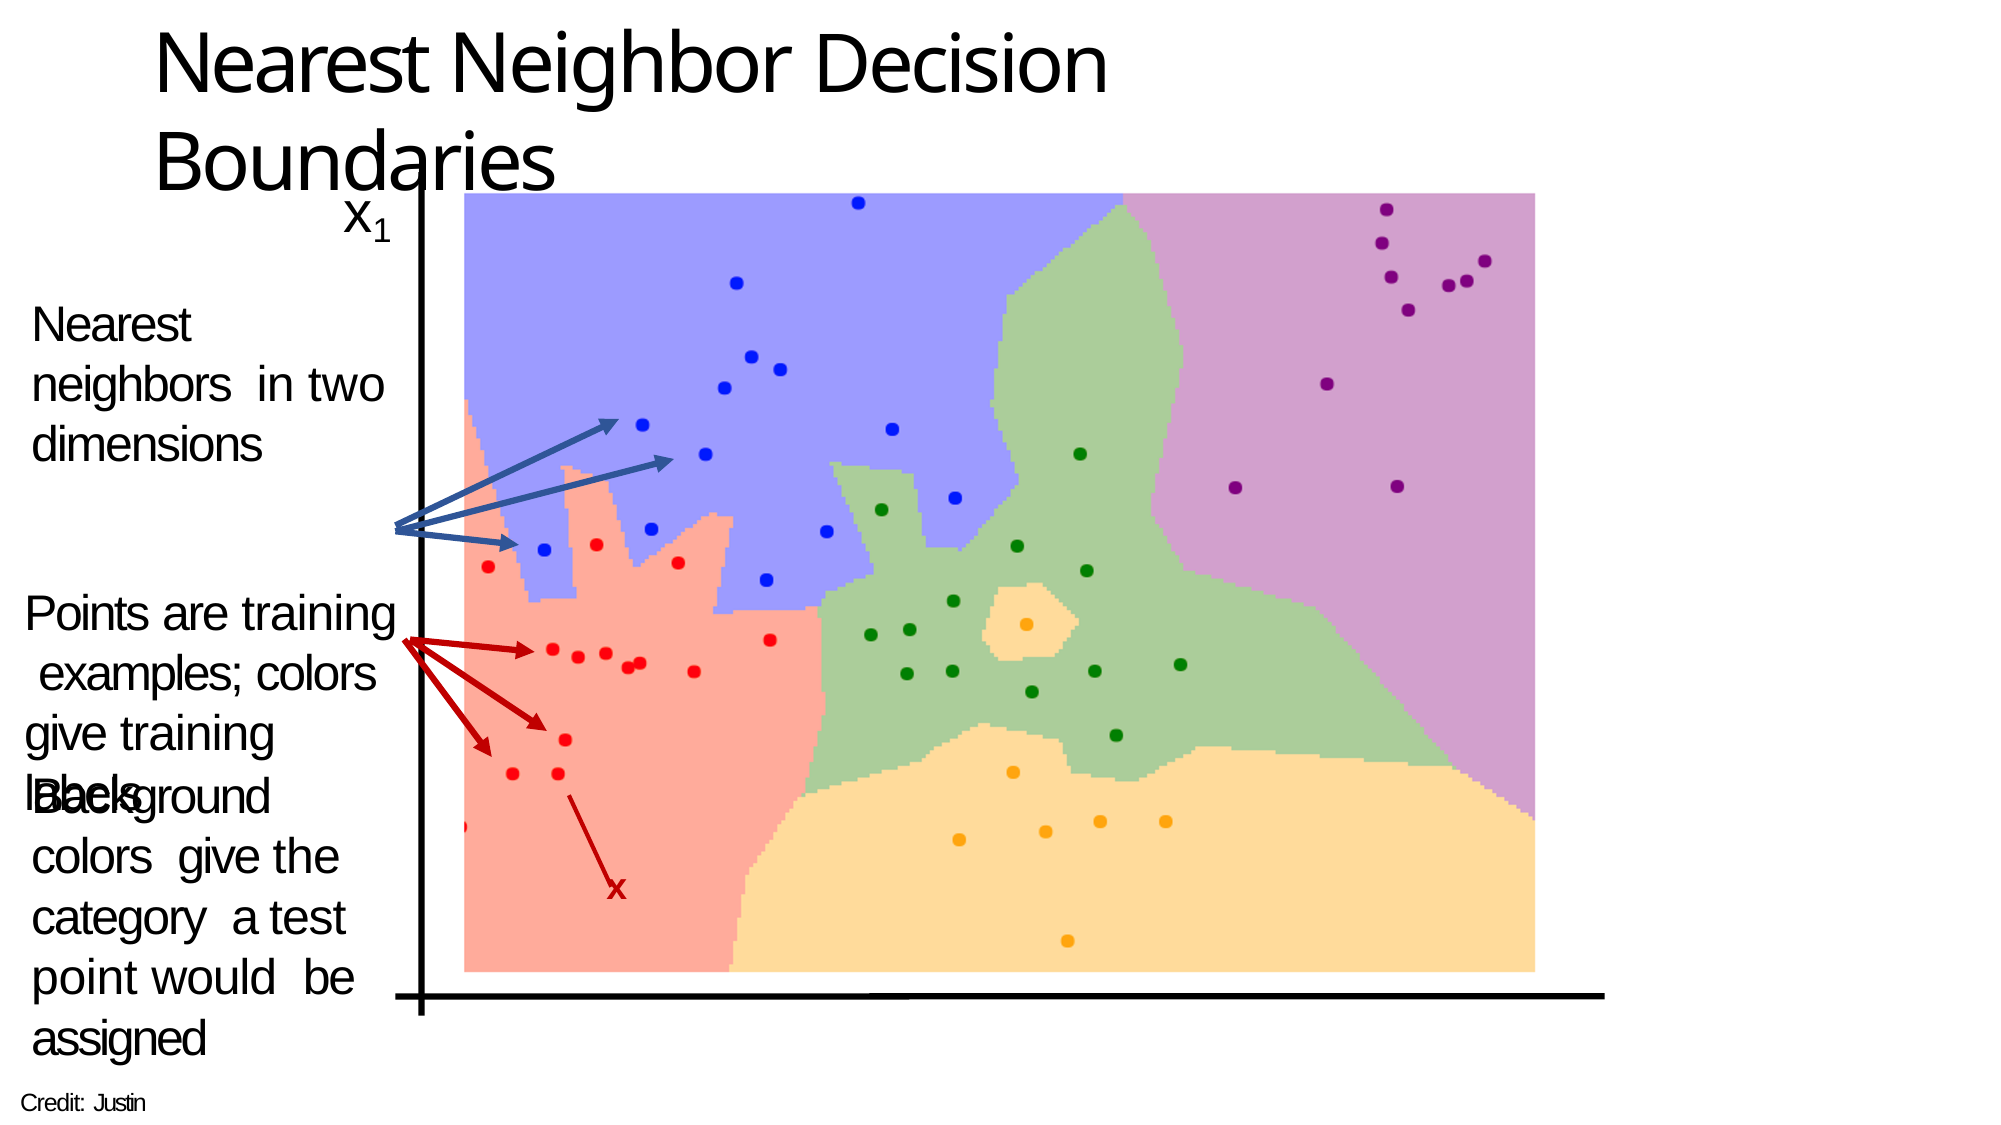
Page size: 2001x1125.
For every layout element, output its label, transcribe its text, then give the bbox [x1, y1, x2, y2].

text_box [394, 418, 675, 889]
text_box Credit: Justin [17, 1085, 235, 1116]
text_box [392, 168, 1608, 1019]
text_box x1 Nearest neighbors in two dimensions Points are training examples; colors give training labels [20, 171, 392, 821]
title Nearest Neighbor Decision Boundaries [150, 6, 1443, 171]
text_box Background colors give the category a test point would be assigned [29, 761, 406, 1066]
